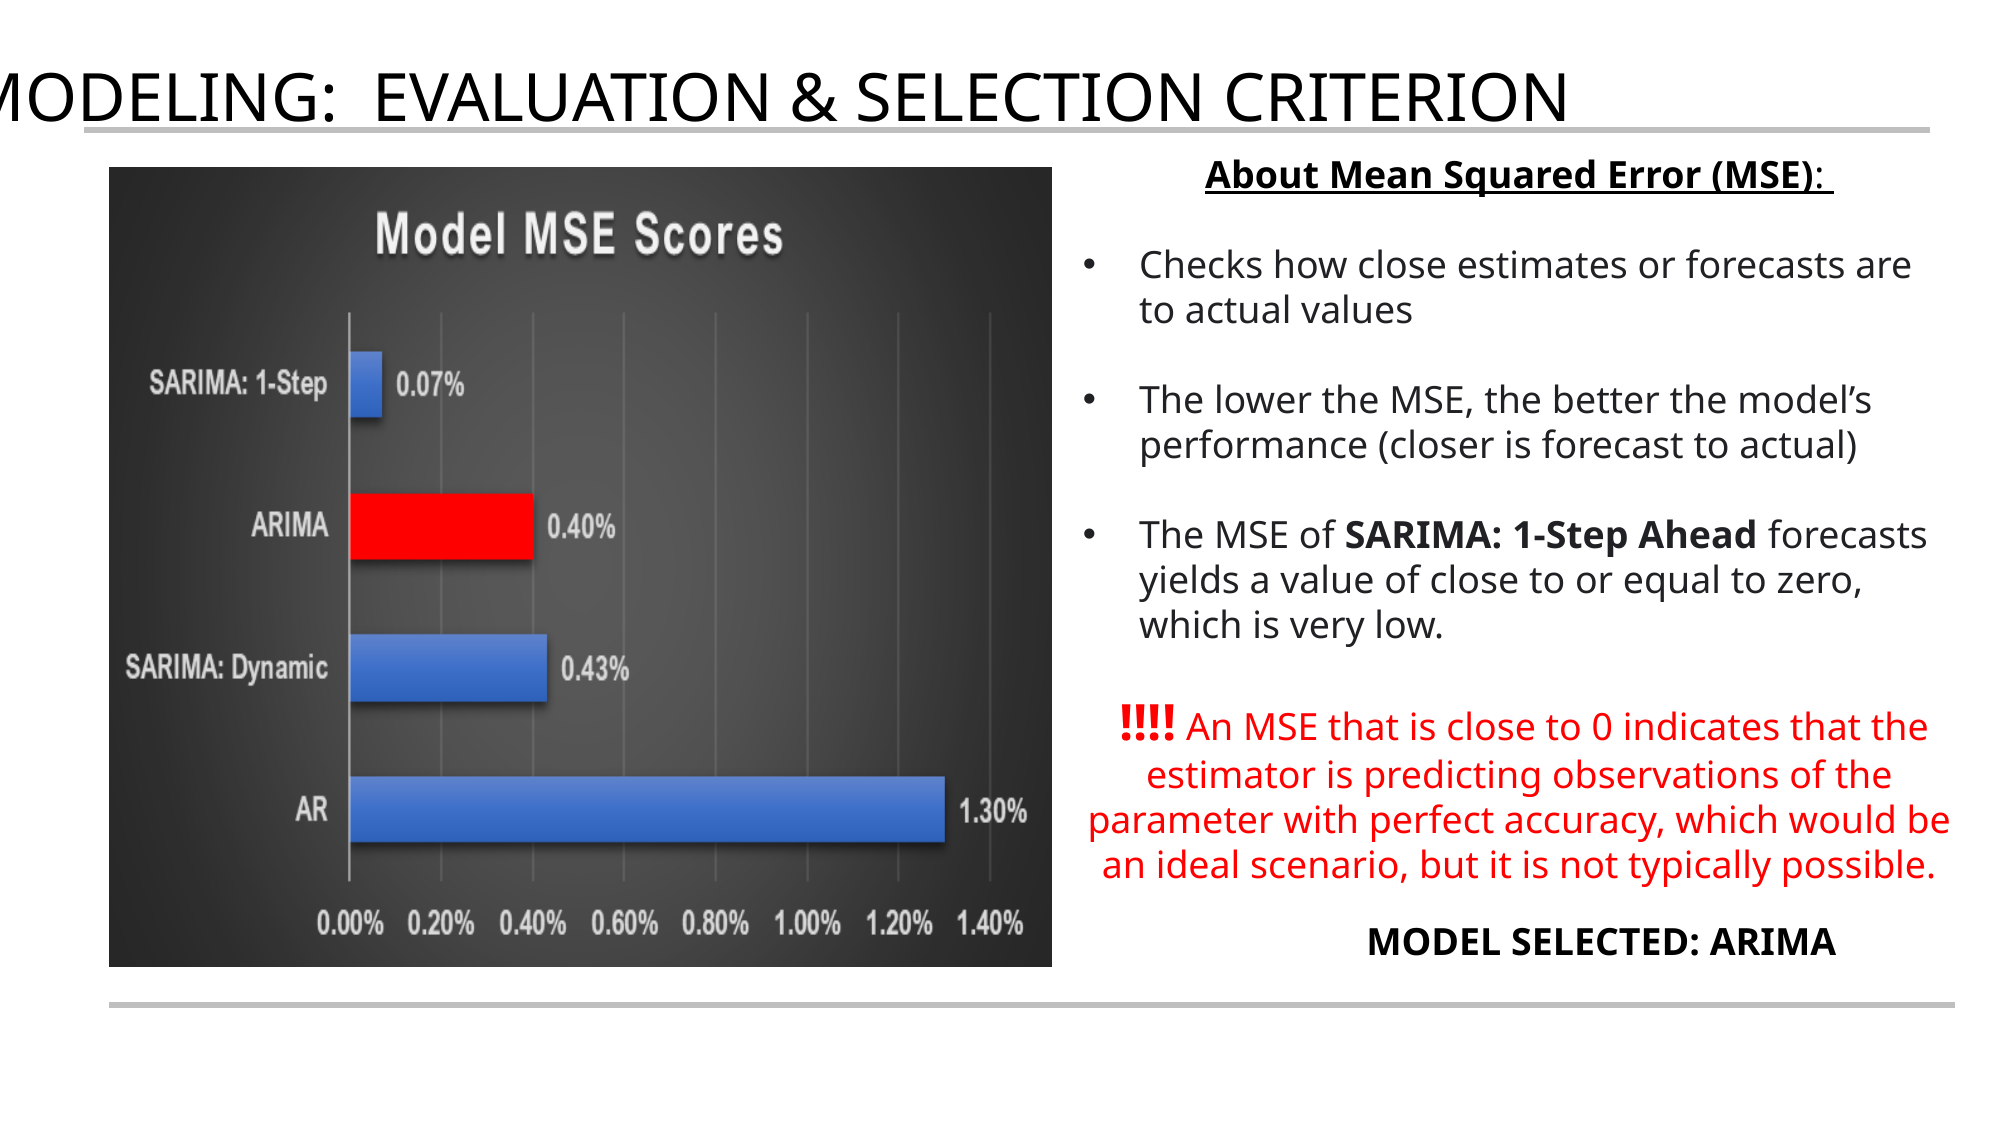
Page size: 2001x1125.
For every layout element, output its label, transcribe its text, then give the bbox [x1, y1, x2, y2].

picture [109, 167, 1052, 967]
text_box MODEL SELECTED: ARIMA [1351, 910, 1852, 971]
text_box MODELING: EVALUATION & SELECTION CRITERION [0, 47, 1588, 143]
text_box About Mean Squared Error (MSE): Checks how close estimates or forecasts are to actual values The lower the MSE, the better the model’s performance (closer is forecast to actual) The MSE of SARIMA: 1-Step Ahead forecasts yields a value of close to or equal to zero, which is very low. !!!! An MSE that is close to 0 indicates that the estimator is predicting observations of the parameter with perfect accuracy, which would be an ideal scenario, but it is not typically possible. [1068, 143, 1972, 894]
